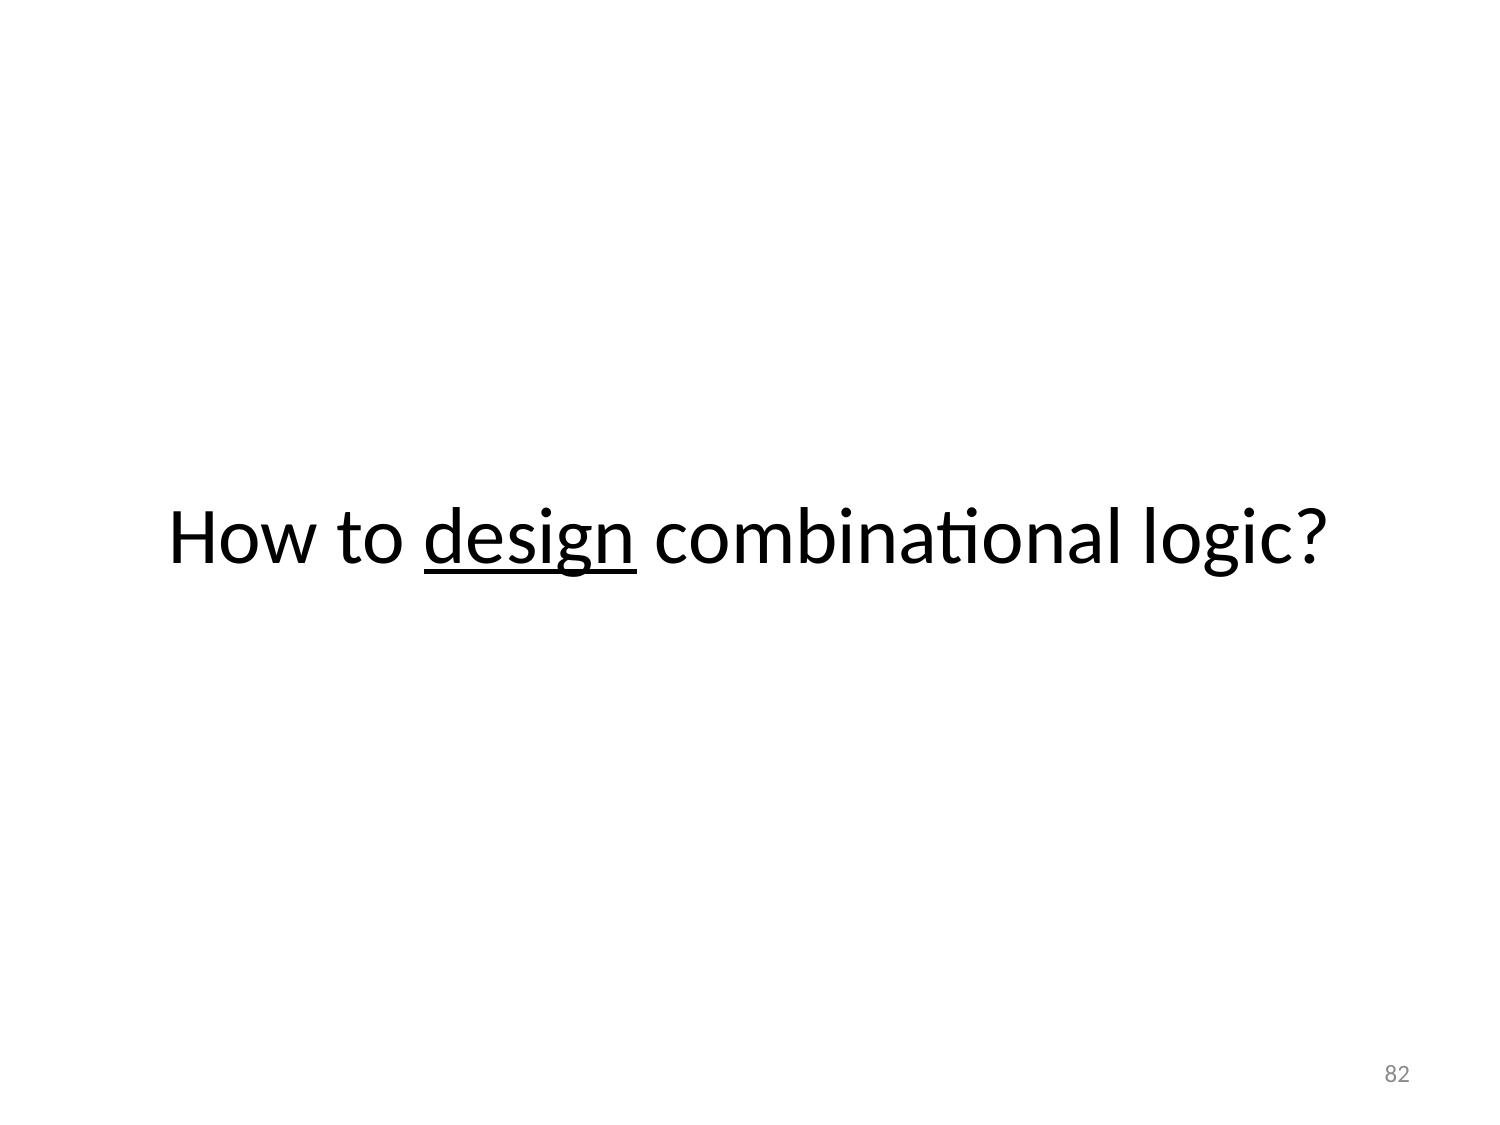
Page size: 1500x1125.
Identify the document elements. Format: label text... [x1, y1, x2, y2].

slide_number 82 [1074, 1042, 1425, 1103]
title How to design combinational logic? [75, 437, 1425, 625]
